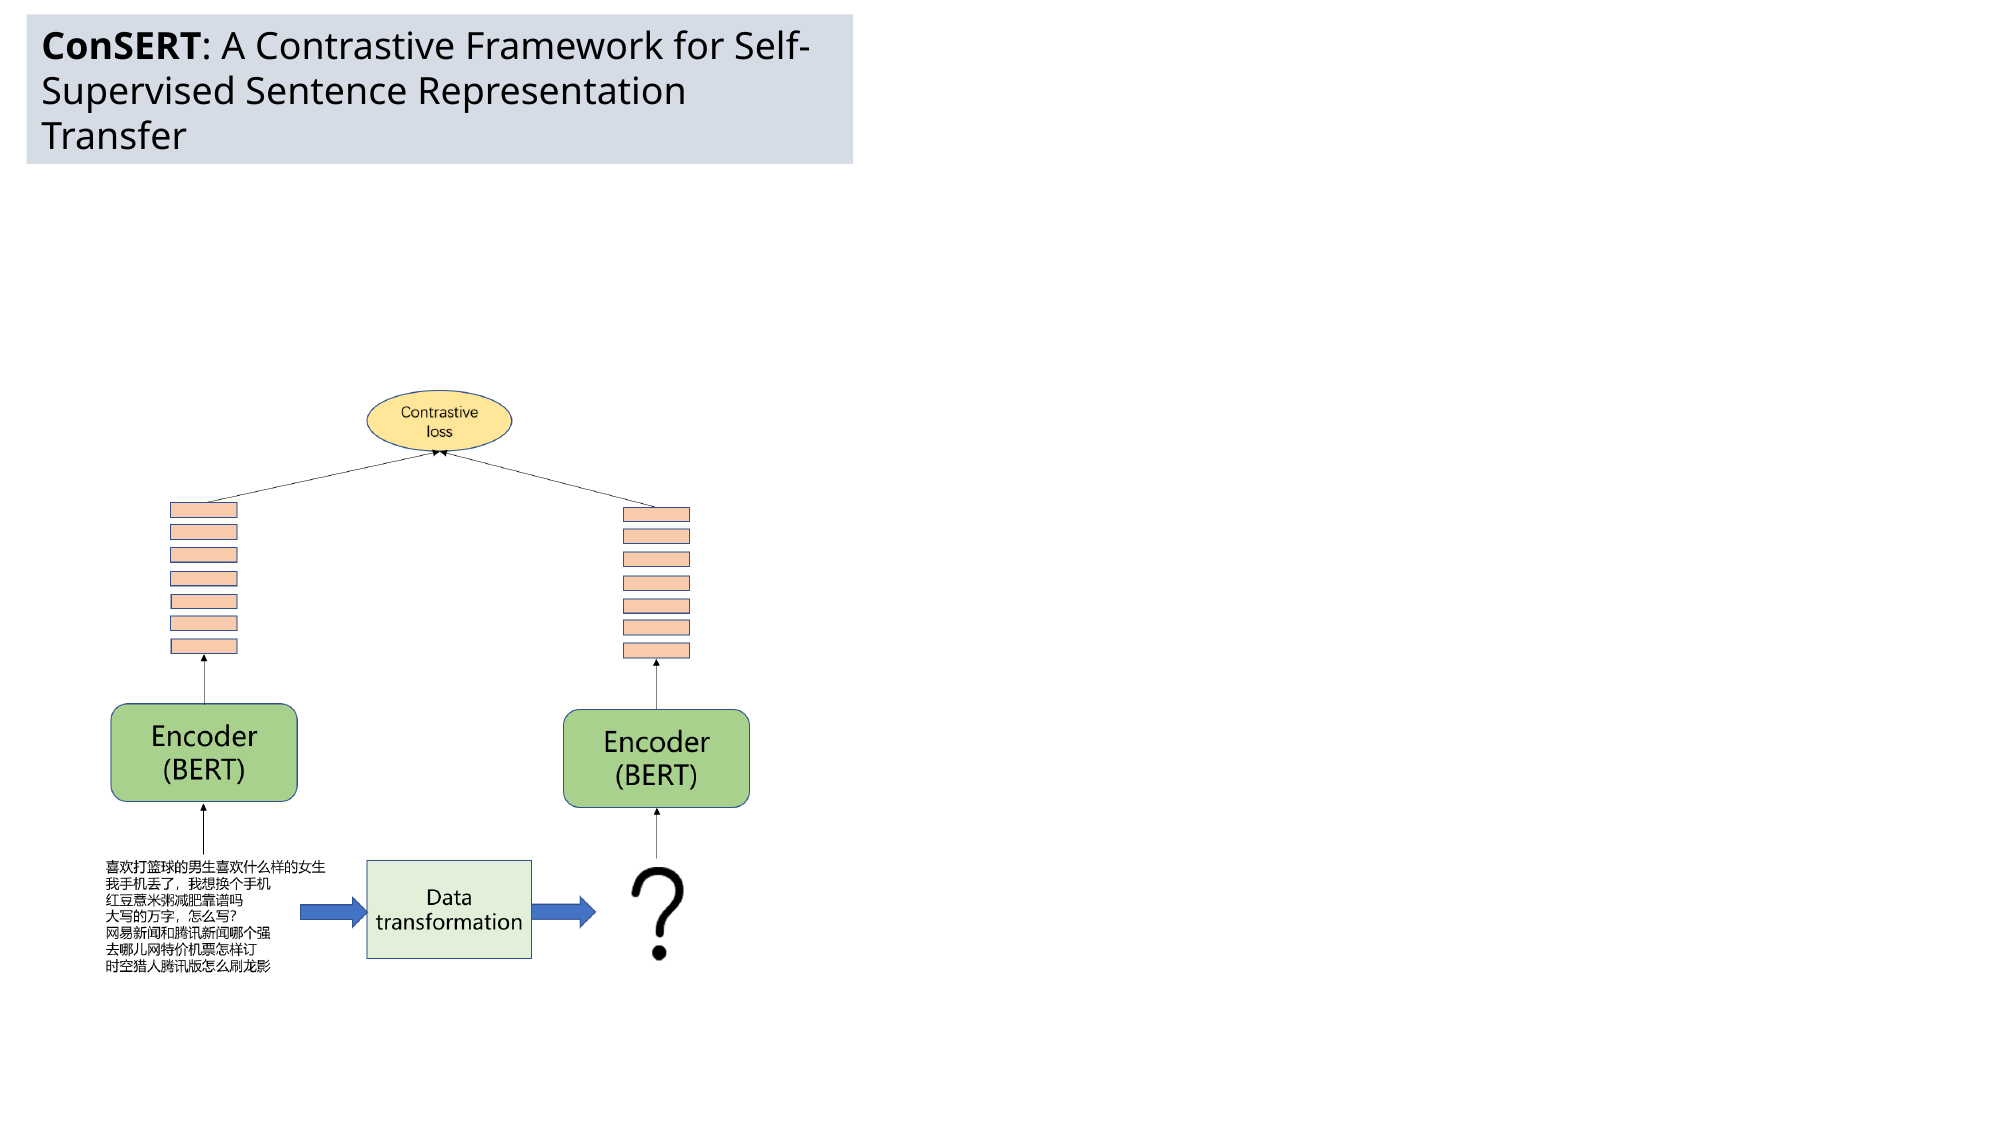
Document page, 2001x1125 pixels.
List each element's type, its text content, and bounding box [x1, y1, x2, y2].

text_box ConSERT: A Contrastive Framework for Self-Supervised Sentence Representation Transfer [26, 14, 854, 164]
picture [73, 385, 807, 987]
